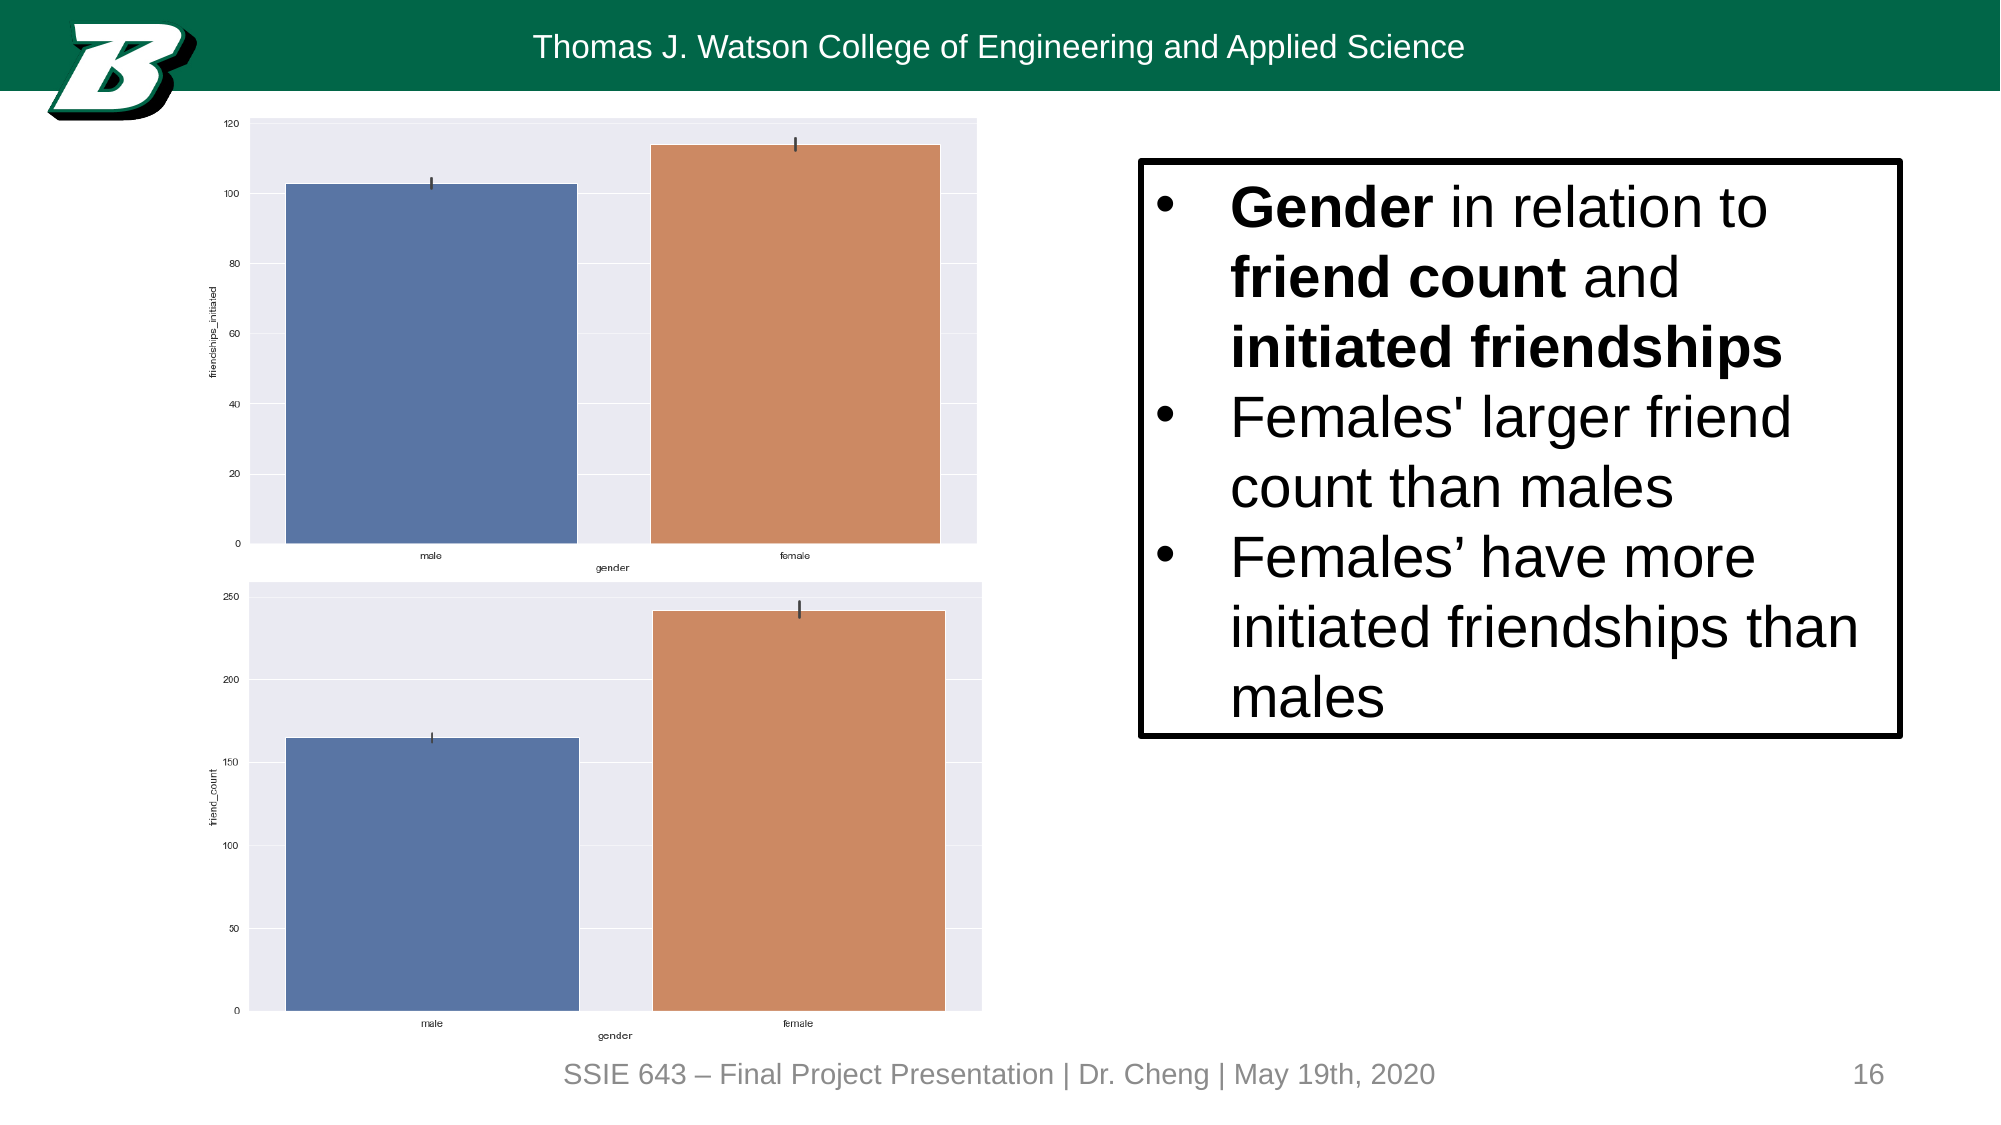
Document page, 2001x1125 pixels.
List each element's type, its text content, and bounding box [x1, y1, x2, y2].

picture [0, 0, 2000, 1125]
text_box Gender in relation to friend count and initiated friendships Females' larger friend count than males Females’ have more initiated friendships than males [1140, 161, 1900, 737]
slide_number 16 [1433, 1042, 1900, 1103]
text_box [201, 110, 990, 1043]
footer SSIE 643 – Final Project Presentation | Dr. Cheng | May 19th, 2020 [506, 1042, 1433, 1103]
